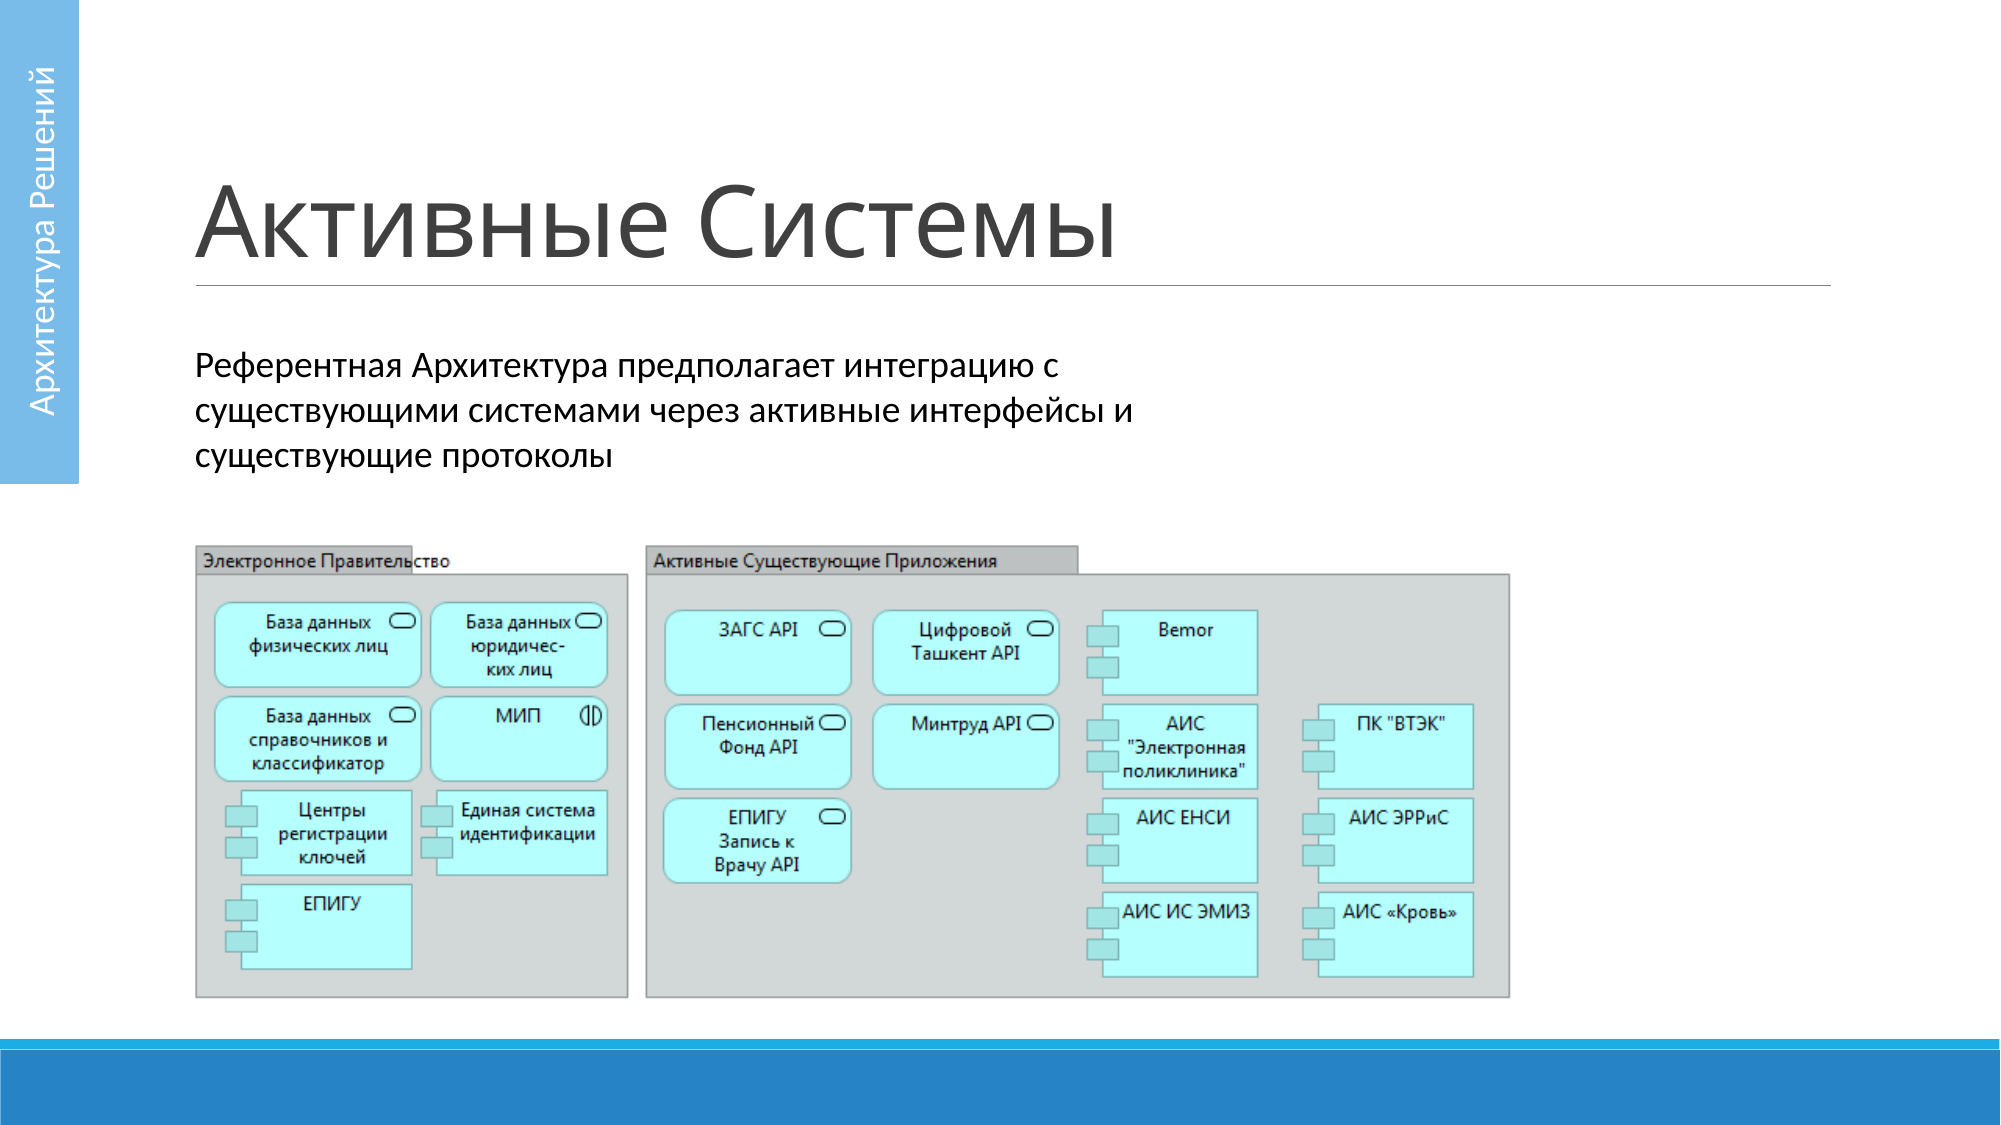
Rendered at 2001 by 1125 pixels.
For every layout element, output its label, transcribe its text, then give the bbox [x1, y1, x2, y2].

text_box Референтная Архитектура предполагает интеграцию с существующими системами через активные интерфейсы и существующие протоколы [179, 332, 1202, 482]
text_box Архитектура Решений [0, 0, 79, 484]
title Активные Системы [180, 47, 1830, 285]
picture [179, 530, 1526, 1015]
